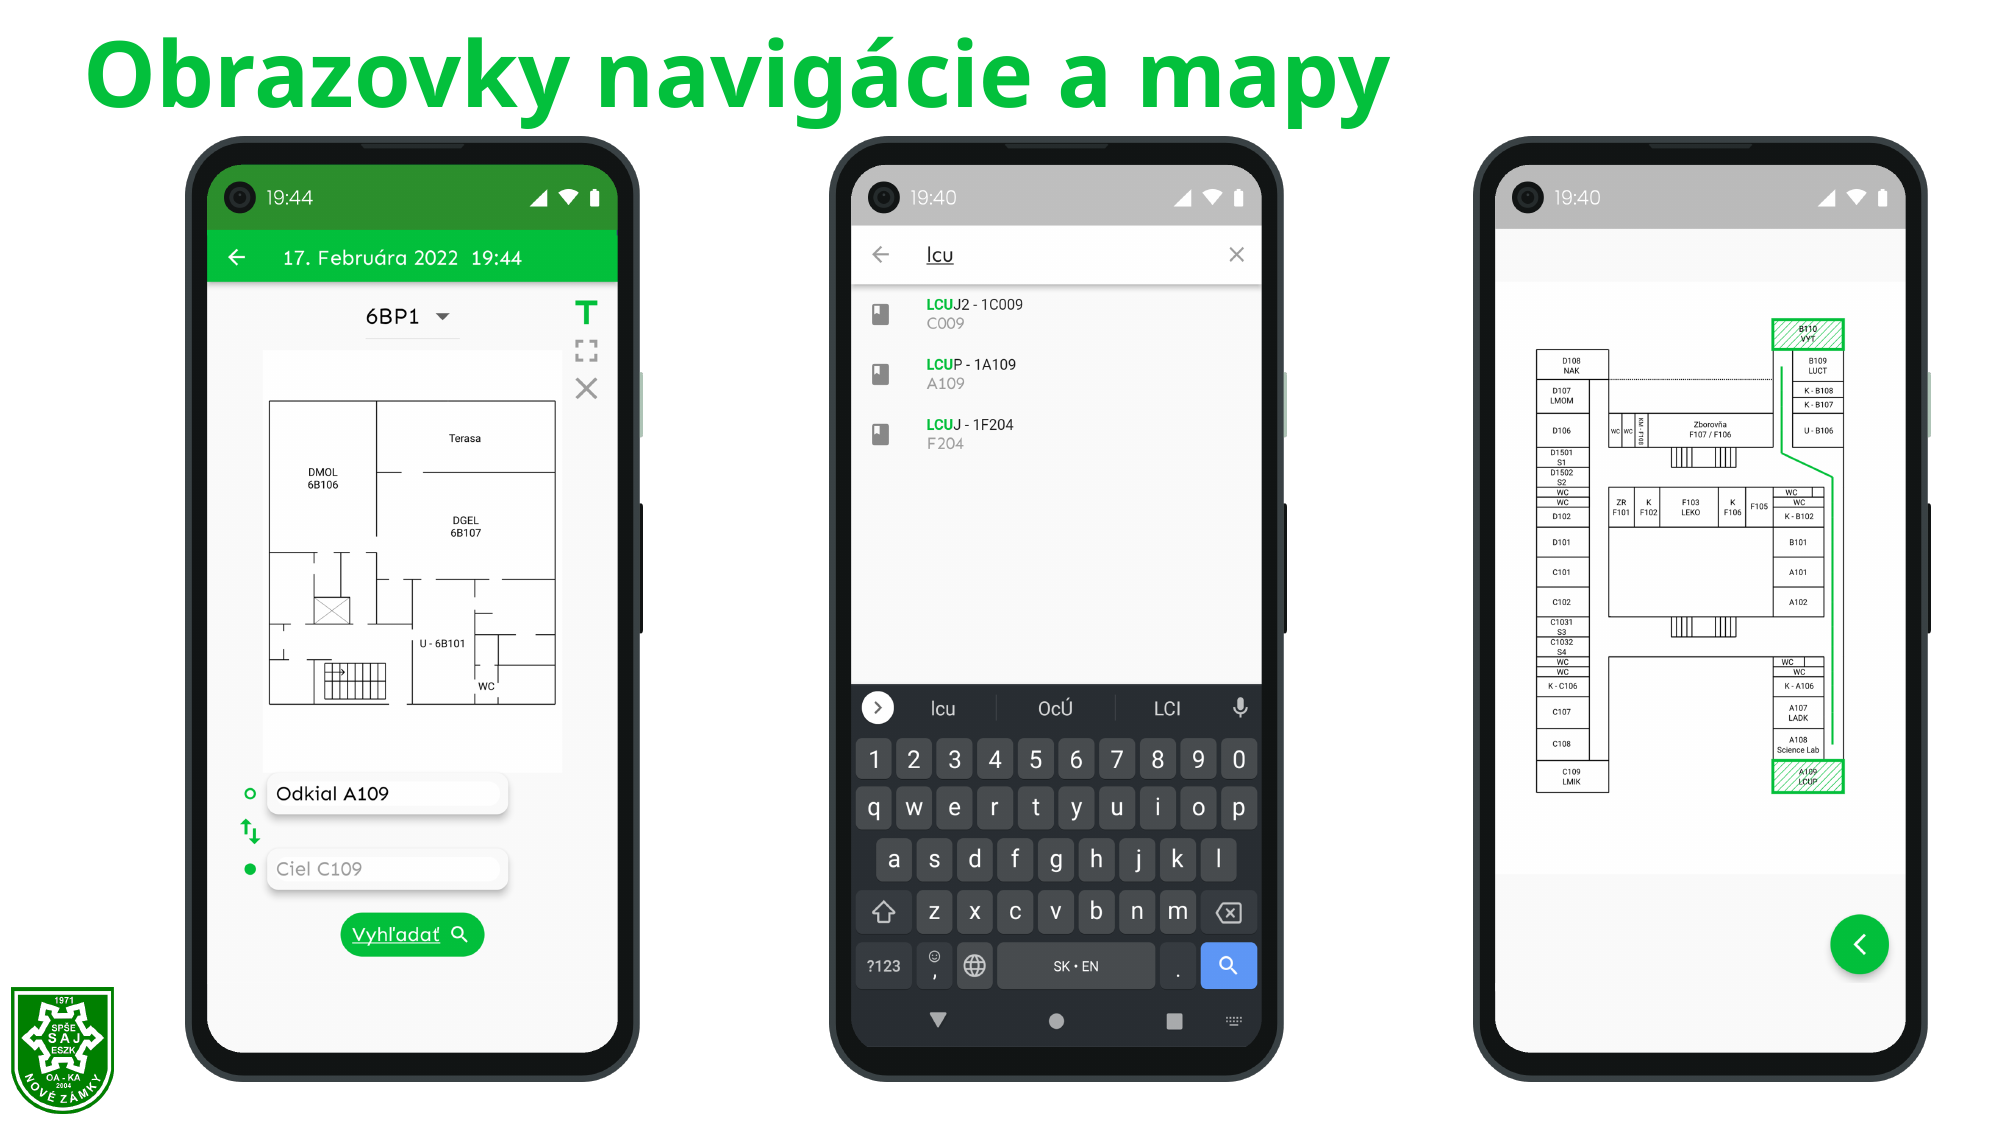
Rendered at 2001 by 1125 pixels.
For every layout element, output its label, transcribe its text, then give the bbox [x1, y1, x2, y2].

picture [11, 987, 114, 1114]
title Obrazovky navigácie a mapy [43, 18, 1432, 137]
picture [1473, 136, 1931, 1082]
picture [0, 0, 643, 1082]
picture [829, 136, 1287, 1082]
